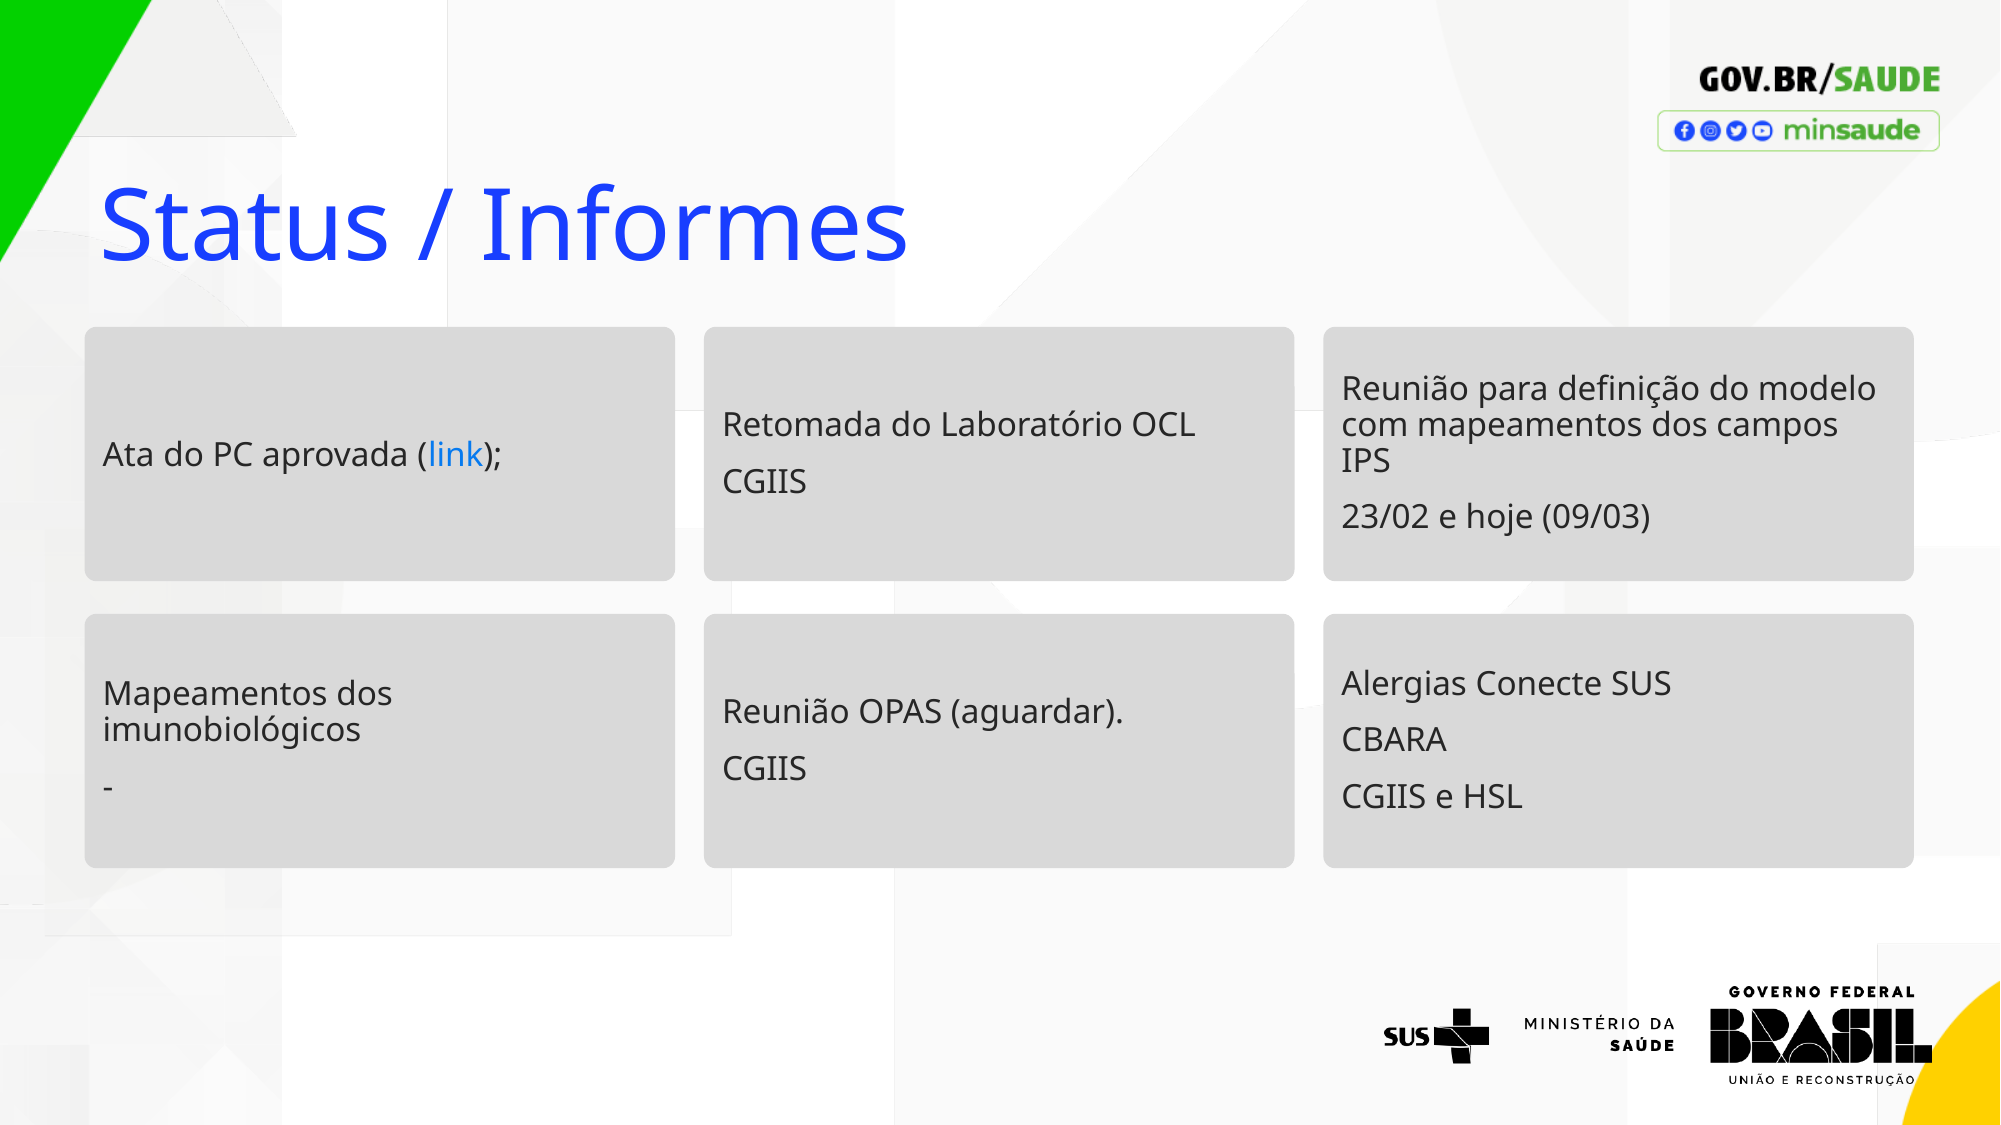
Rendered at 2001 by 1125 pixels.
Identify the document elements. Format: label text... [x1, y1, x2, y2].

text_box Ata do PC aprovada (link); [83, 325, 677, 583]
text_box Retomada do Laboratório OCL CGIIS [702, 325, 1296, 583]
picture [0, 0, 2000, 1125]
text_box Reunião para definição do modelo com mapeamentos dos campos IPS 23/02 e hoje (09/03) [1322, 325, 1915, 583]
text_box Mapeamentos dos imunobiológicos - [83, 612, 677, 870]
text_box Reunião OPAS (aguardar). CGIIS [702, 612, 1296, 870]
text_box Alergias Conecte SUS CBARA CGIIS e HSL [1322, 612, 1915, 870]
list Status / Informes [84, 166, 1394, 264]
